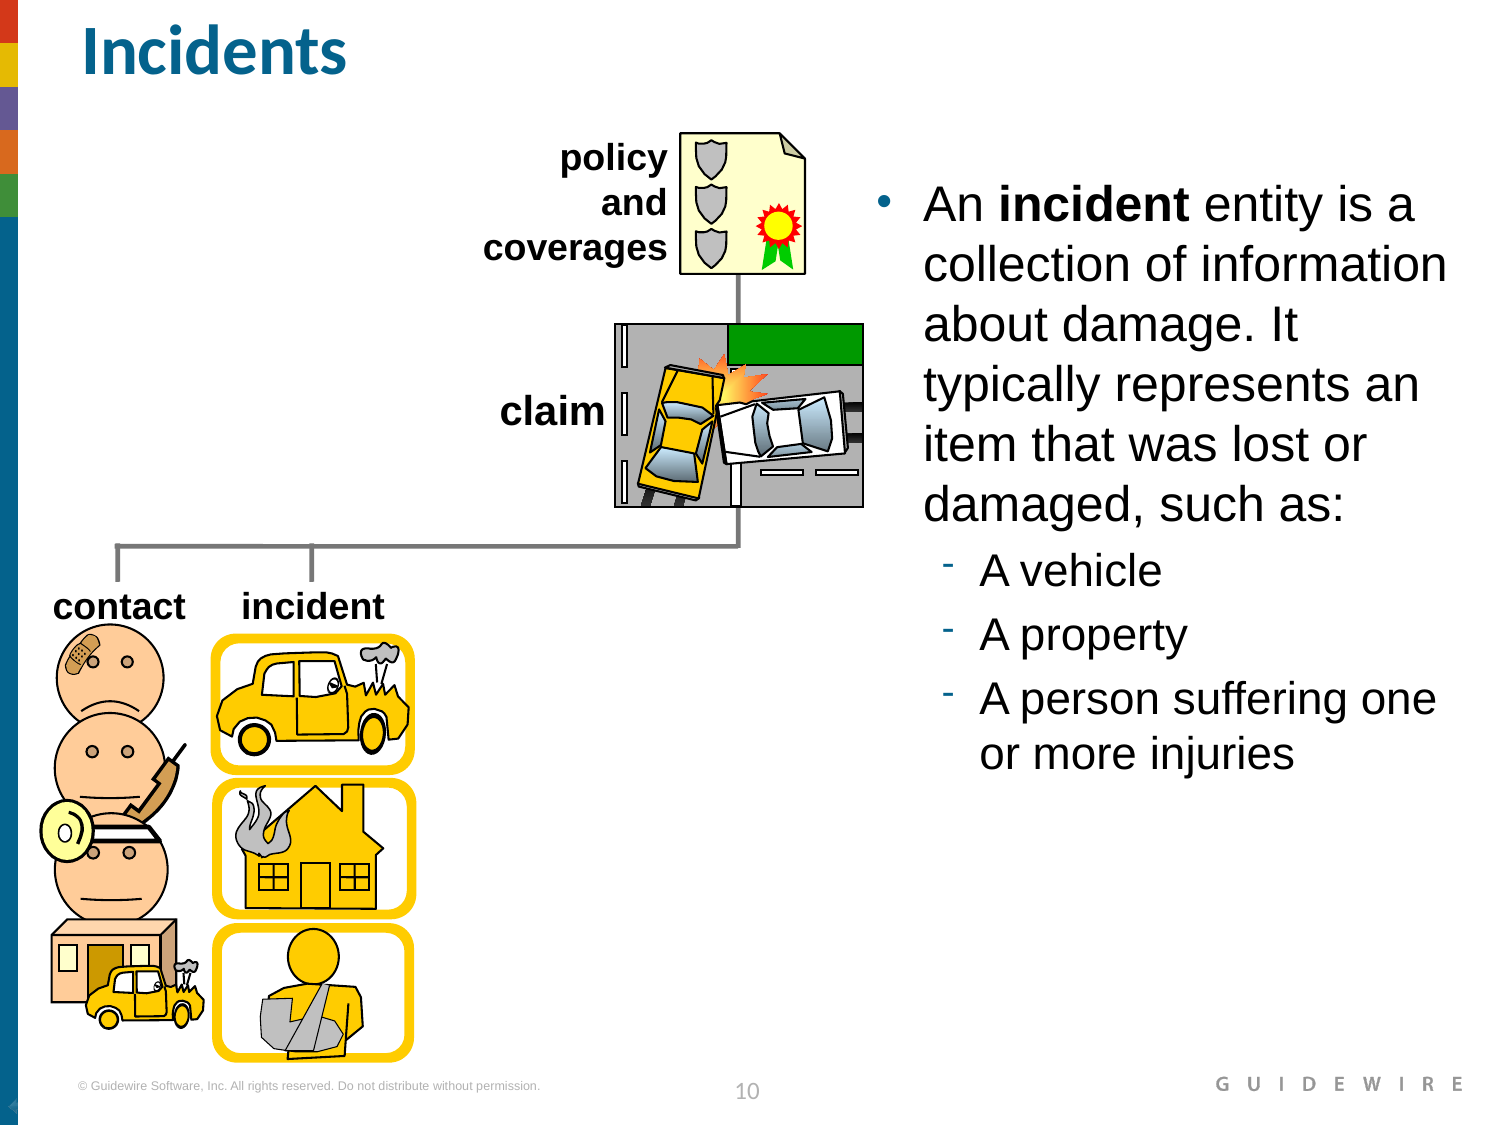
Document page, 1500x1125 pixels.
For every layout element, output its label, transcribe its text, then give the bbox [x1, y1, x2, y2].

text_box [54, 712, 188, 834]
text_box contact [40, 582, 198, 628]
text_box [51, 919, 204, 1031]
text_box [614, 323, 864, 507]
title Incidents [81, 19, 1446, 142]
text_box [39, 798, 168, 927]
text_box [56, 624, 164, 711]
picture [1215, 1073, 1480, 1096]
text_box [212, 635, 413, 773]
picture [10, 1101, 18, 1111]
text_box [679, 133, 806, 275]
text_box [214, 779, 415, 918]
text_box policy and coverages [453, 133, 668, 269]
picture [0, 0, 18, 216]
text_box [214, 925, 412, 1061]
text_box incident [216, 582, 409, 628]
list An incident entity is a collection of information about damage. It typically represents an item that was lost or damaged, such as: A vehicle A property A person suffering one or more injuries [876, 171, 1450, 1024]
text_box claim [413, 384, 606, 435]
